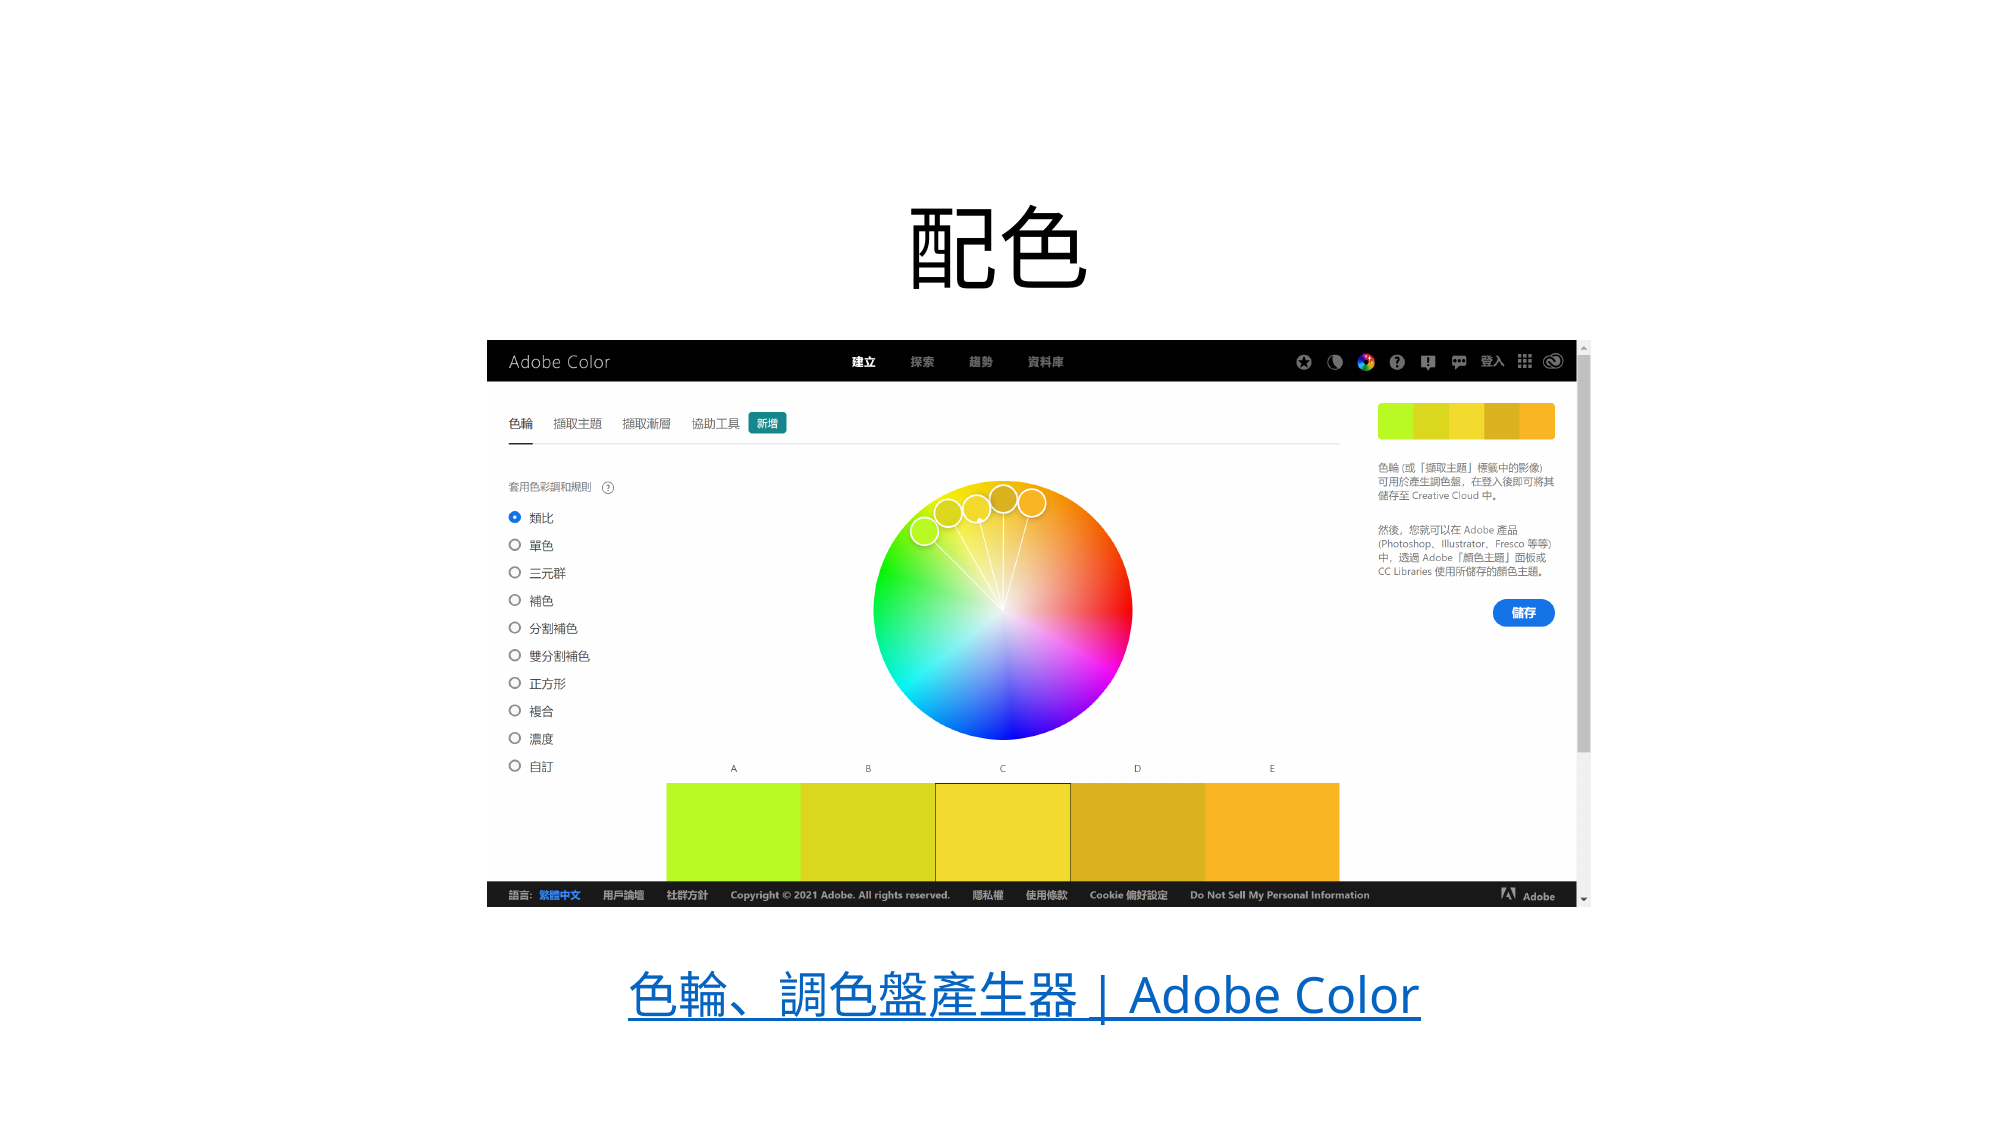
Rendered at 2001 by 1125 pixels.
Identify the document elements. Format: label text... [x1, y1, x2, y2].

text_box 配色 [892, 183, 1108, 309]
text_box 色輪、調色盤產生器 | Adobe Color [503, 956, 1546, 1044]
picture [486, 340, 1591, 907]
